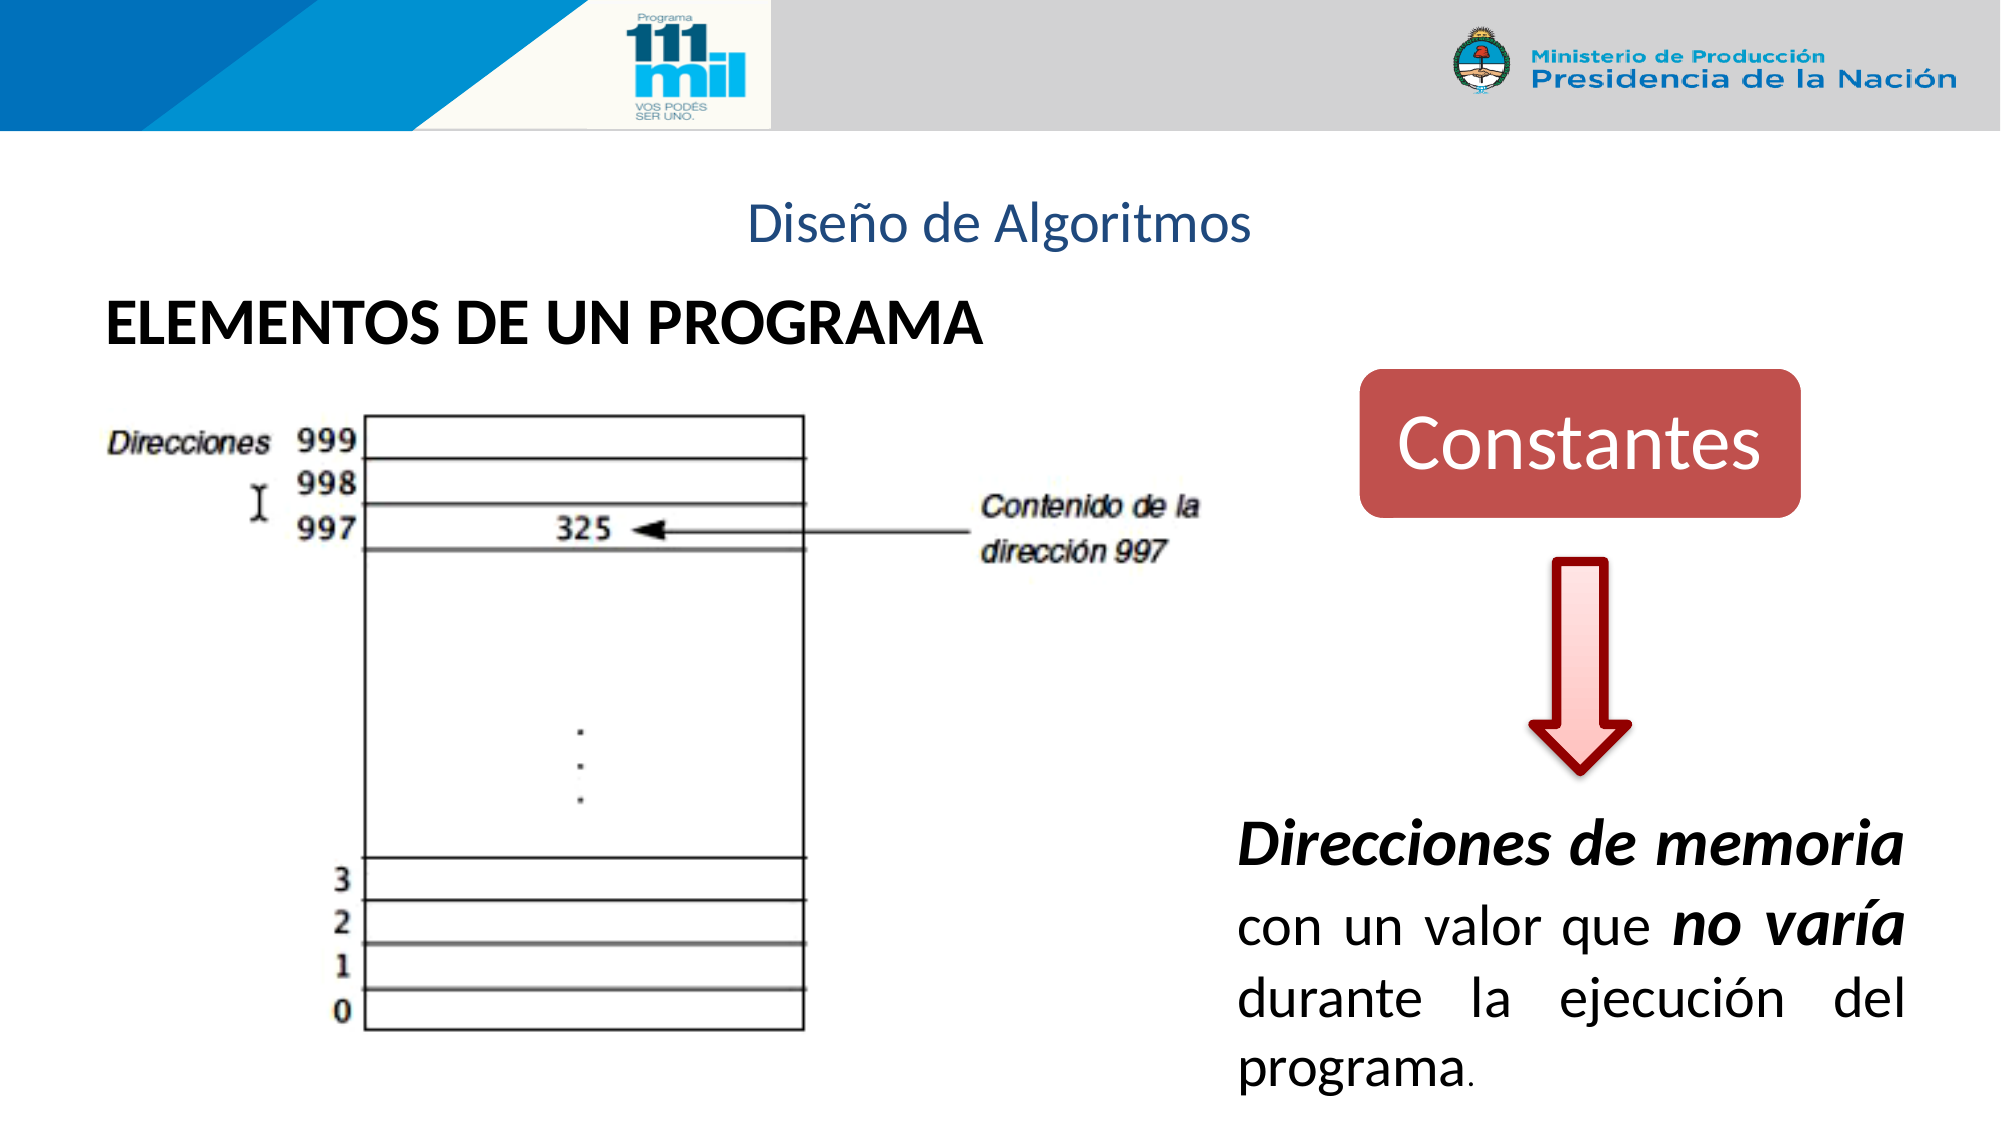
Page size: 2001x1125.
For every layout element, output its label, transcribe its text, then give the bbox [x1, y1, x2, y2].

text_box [1357, 366, 1804, 521]
text_box [1532, 560, 1629, 773]
text_box Direcciones de memoria con un valor que no varía durante la ejecución del programa. [1222, 791, 1922, 1106]
picture [91, 408, 1203, 1037]
text_box Diseño de Algoritmos [325, 184, 1675, 256]
picture [1453, 26, 1956, 94]
text_box ELEMENTOS DE UN PROGRAMA [90, 270, 1250, 366]
picture [587, 1, 769, 129]
